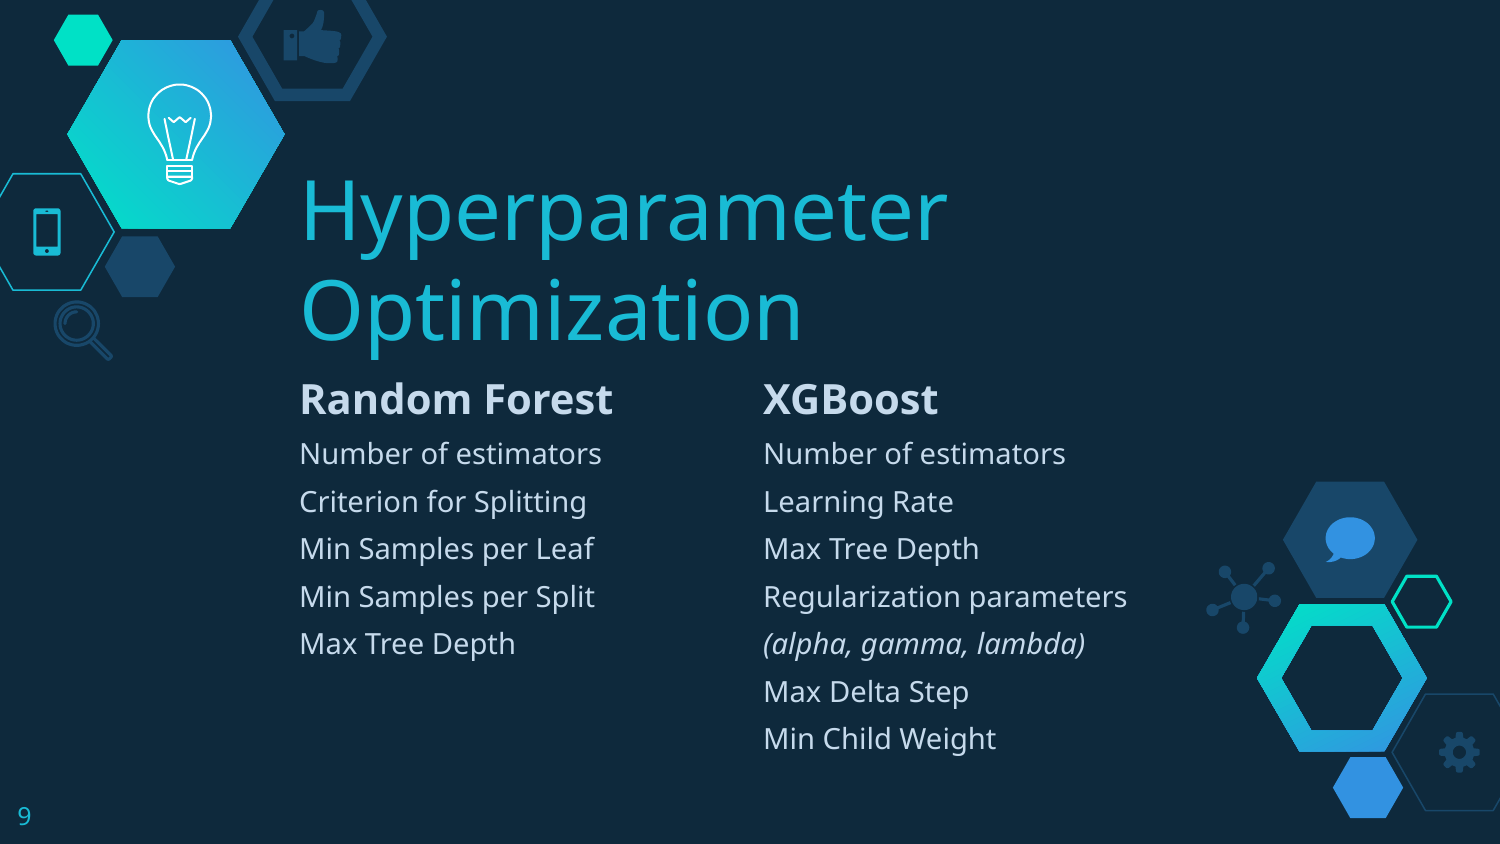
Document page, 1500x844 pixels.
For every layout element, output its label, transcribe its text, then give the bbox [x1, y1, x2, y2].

list Random Forest Number of estimators Criterion for Splitting Min Samples per Leaf Min Samples per Split Max Tree Depth [284, 372, 722, 796]
slide_number 9 [2, 785, 93, 844]
list XGBoost Number of estimators Learning Rate Max Tree Depth Regularization parameters (alpha, gamma, lambda) Max Delta Step Min Child Weight [748, 358, 1186, 796]
title Hyperparameter Optimization [284, 266, 1096, 372]
